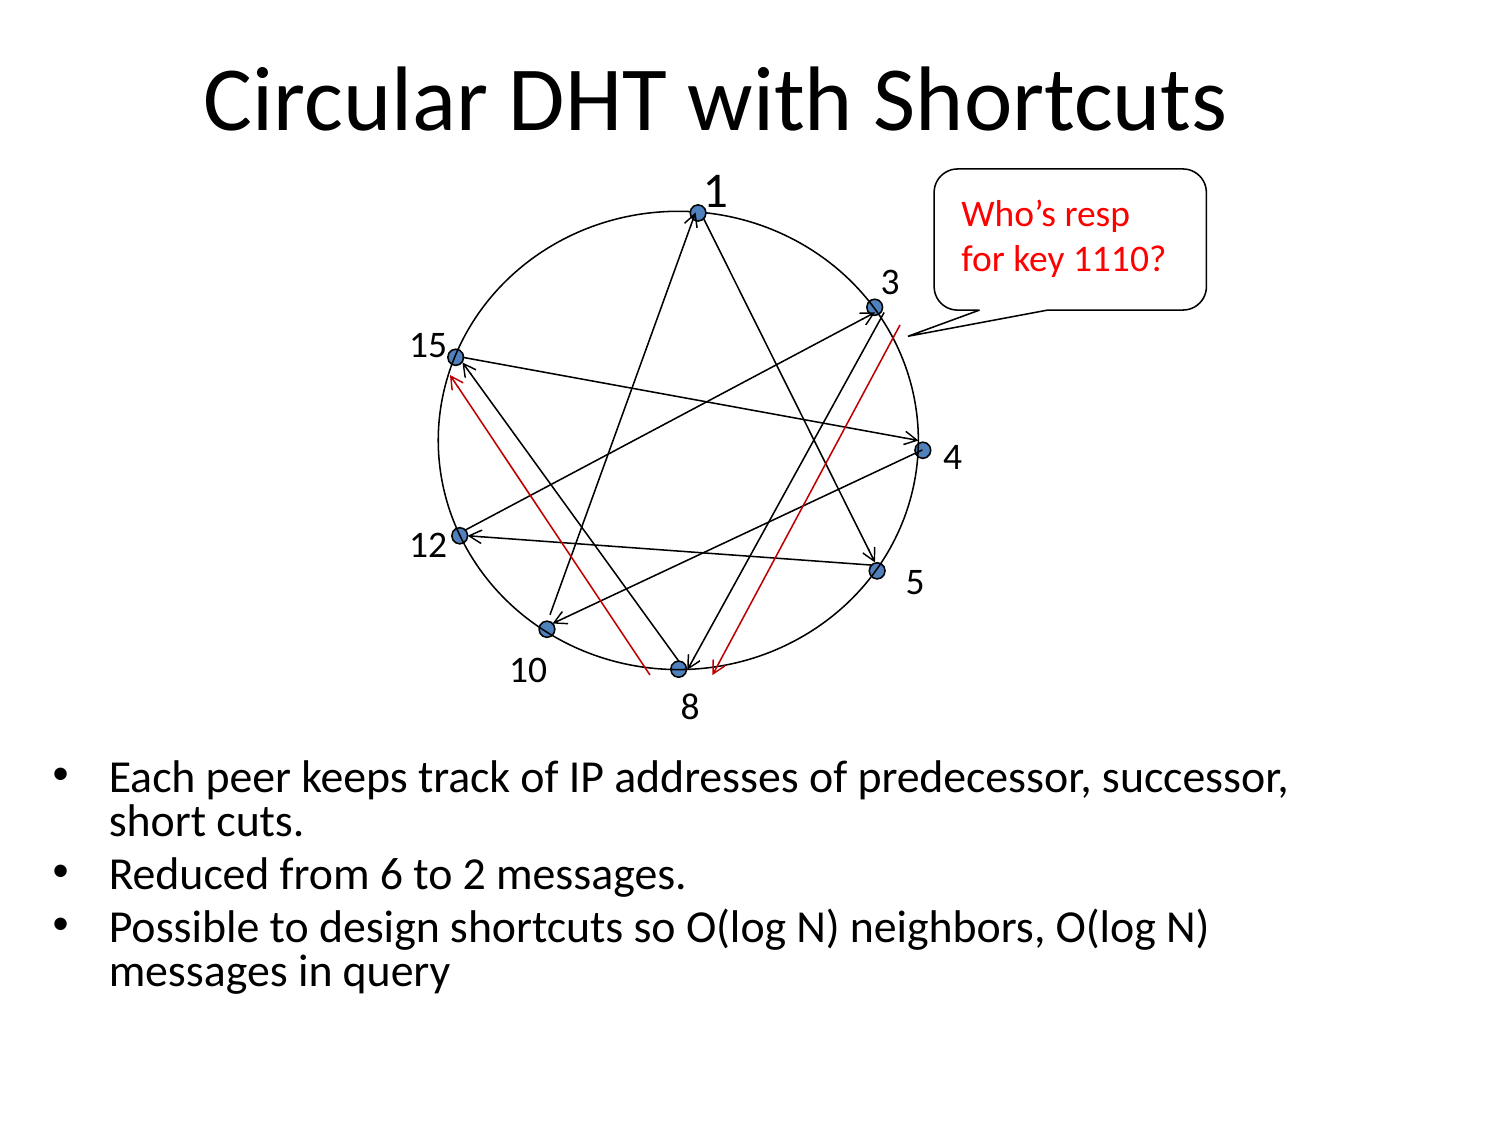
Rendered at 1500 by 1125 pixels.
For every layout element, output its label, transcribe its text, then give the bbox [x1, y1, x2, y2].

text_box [399, 424, 701, 626]
list Each peer keeps track of IP addresses of predecessor, successor, short cuts. Reduced from 6 to 2 messages. Possible to design shortcuts so O(log N) neighbors, O(log N) messages in query [37, 750, 1388, 1025]
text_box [387, 149, 981, 751]
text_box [630, 405, 982, 594]
title Circular DHT with Shortcuts [41, 0, 1392, 188]
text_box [933, 168, 1218, 311]
